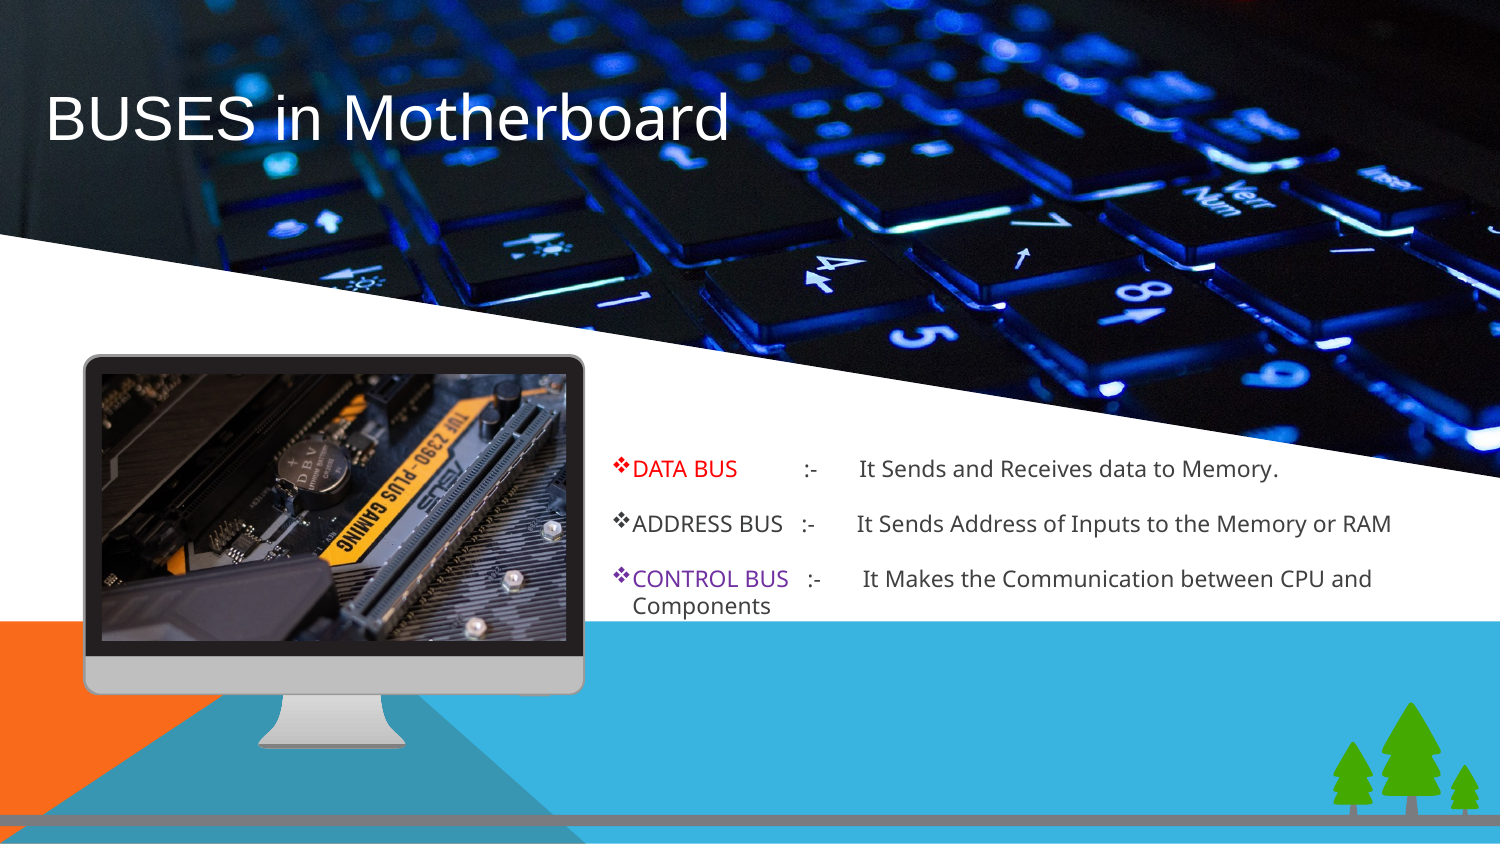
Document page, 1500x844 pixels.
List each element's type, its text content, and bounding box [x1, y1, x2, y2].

picture [0, 0, 1500, 641]
text_box DATA BUS :- It Sends and Receives data to Memory. ADDRESS BUS :- It Sends Address of Inputs to the Memory or RAM CONTROL BUS :- It Makes the Communication between CPU and Components [599, 485, 1500, 625]
